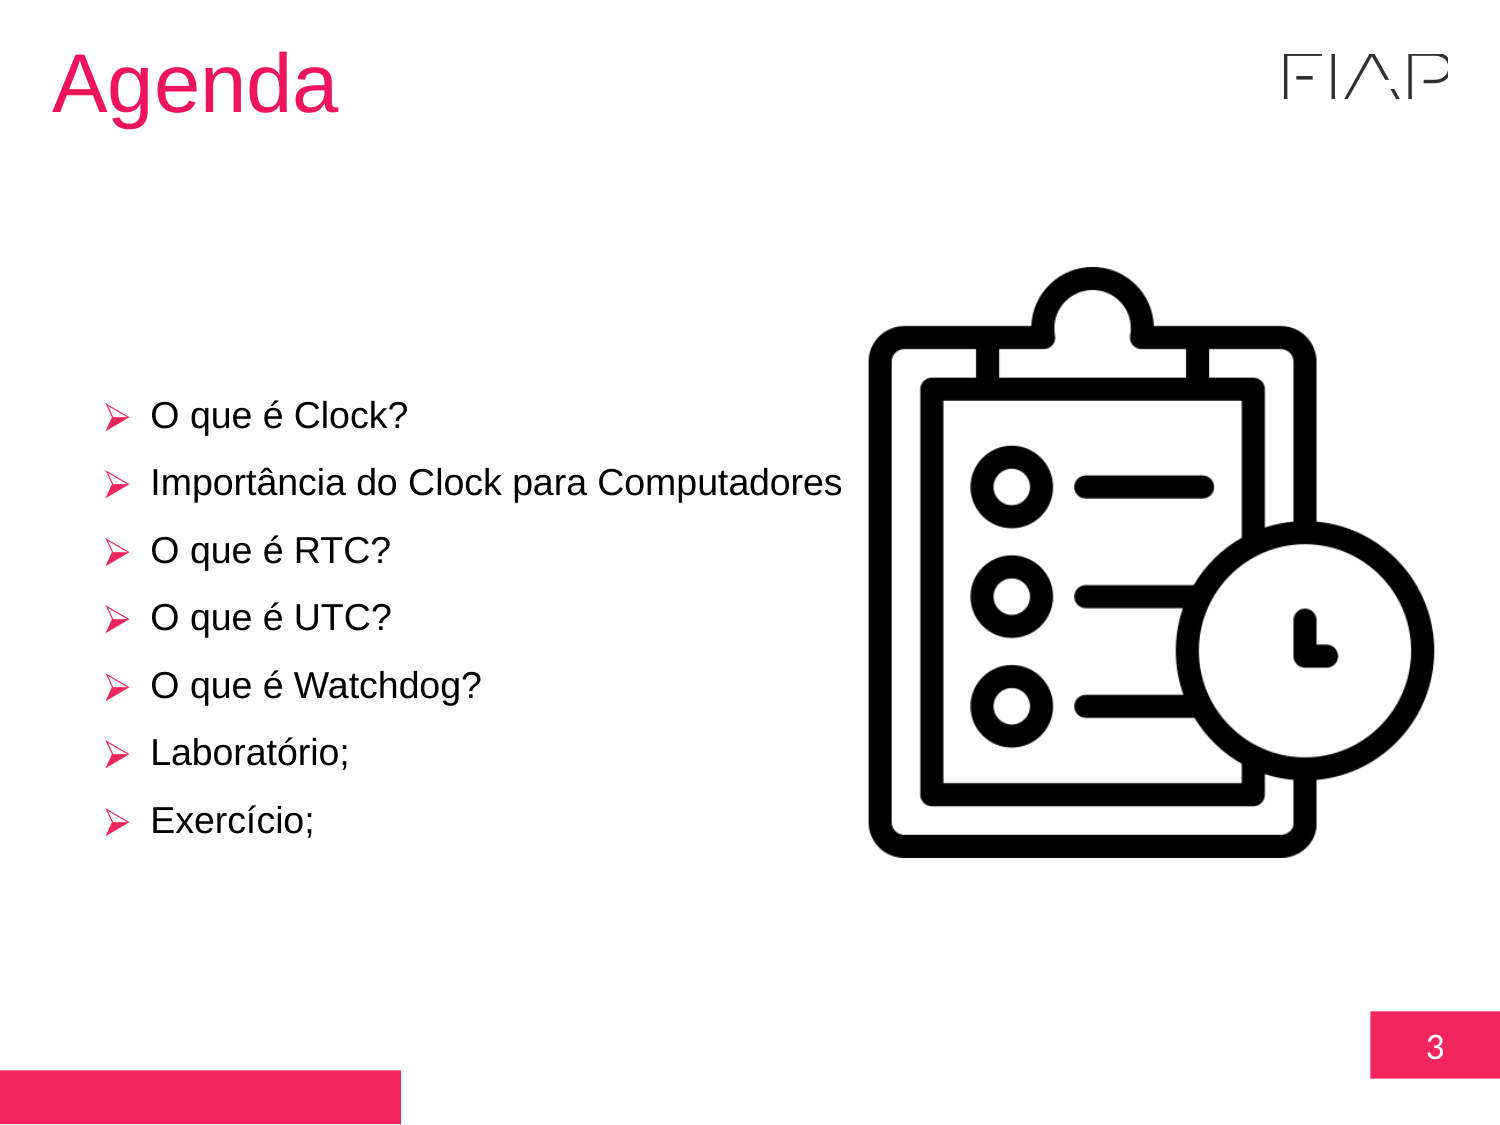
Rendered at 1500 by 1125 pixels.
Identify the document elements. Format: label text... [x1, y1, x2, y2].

text_box O que é Clock? Importância do Clock para Computadores O que é RTC? O que é UTC? O que é Watchdog? Laboratório; Exercício; [88, 360, 850, 849]
picture [1284, 54, 1448, 99]
picture [856, 266, 1448, 858]
text_box Agenda [37, 21, 1075, 137]
